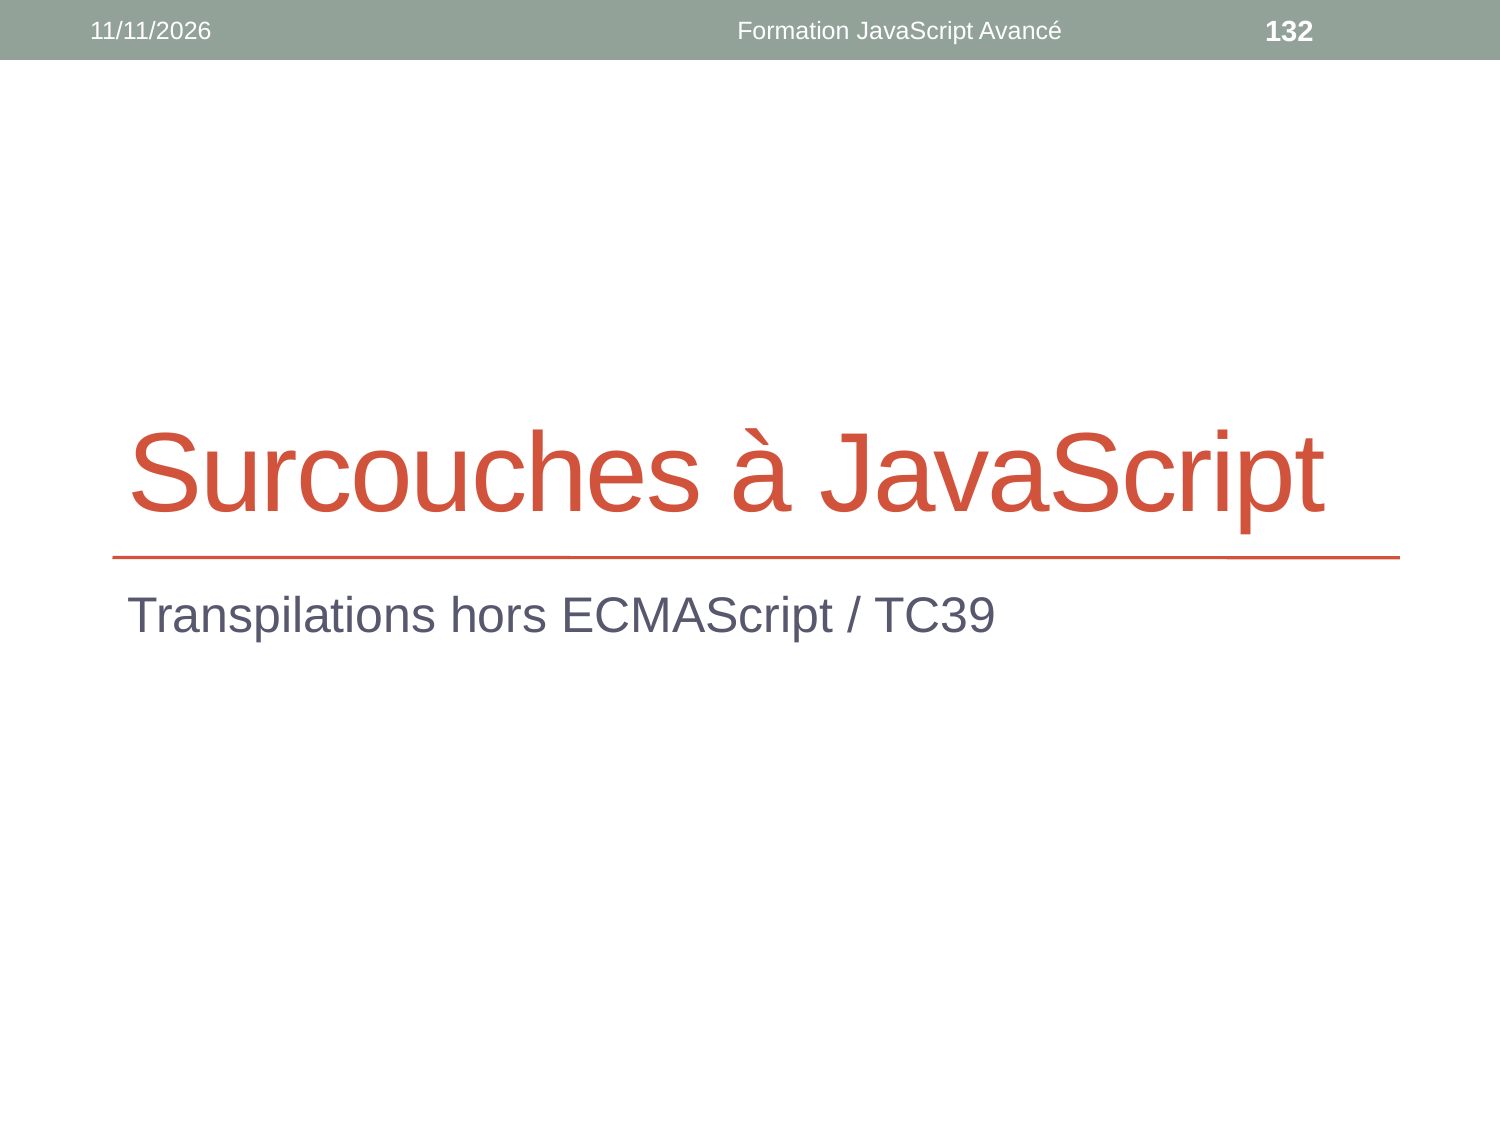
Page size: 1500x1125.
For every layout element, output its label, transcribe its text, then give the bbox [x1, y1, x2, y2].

footer Formation JavaScript Avancé [562, 3, 1238, 57]
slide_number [75, 3, 550, 57]
slide_number 132 [1250, 3, 1425, 57]
title Surcouches à JavaScript [112, 224, 1400, 542]
subtitle Transpilations hors ECMAScript / TC39 [112, 575, 1163, 863]
